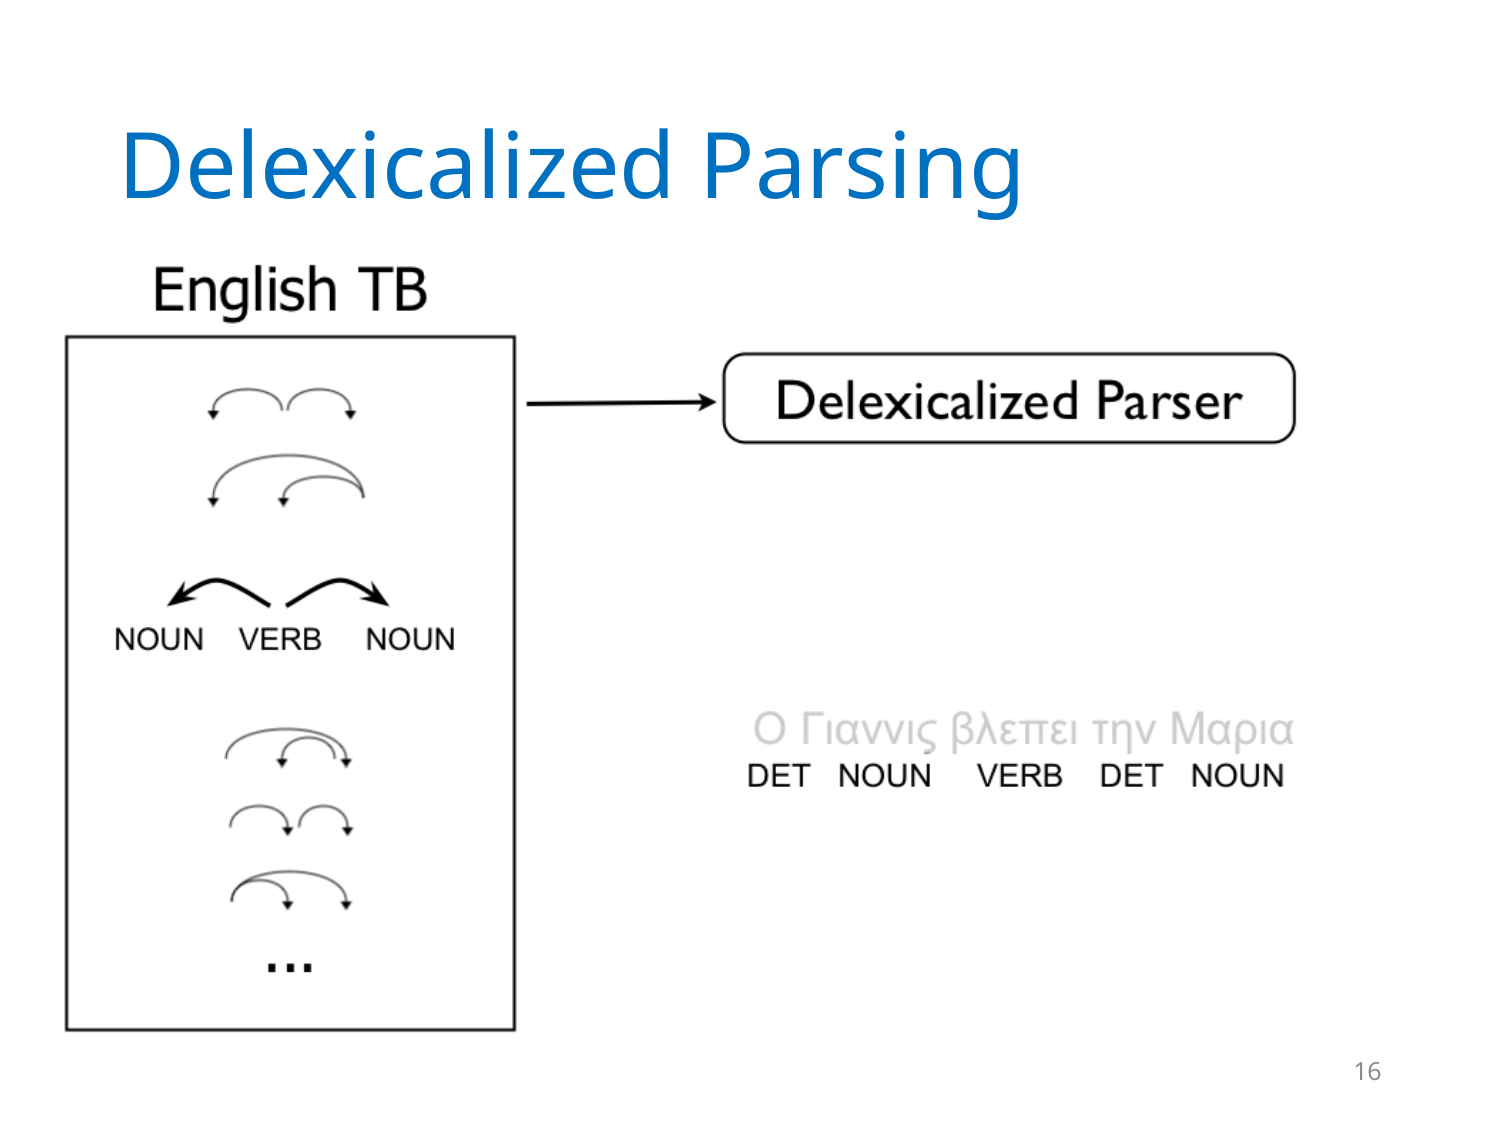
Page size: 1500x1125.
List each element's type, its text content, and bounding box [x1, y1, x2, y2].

picture [35, 231, 1329, 1046]
slide_number 16 [1059, 1042, 1397, 1103]
title Delexicalized Parsing [103, 59, 1397, 278]
